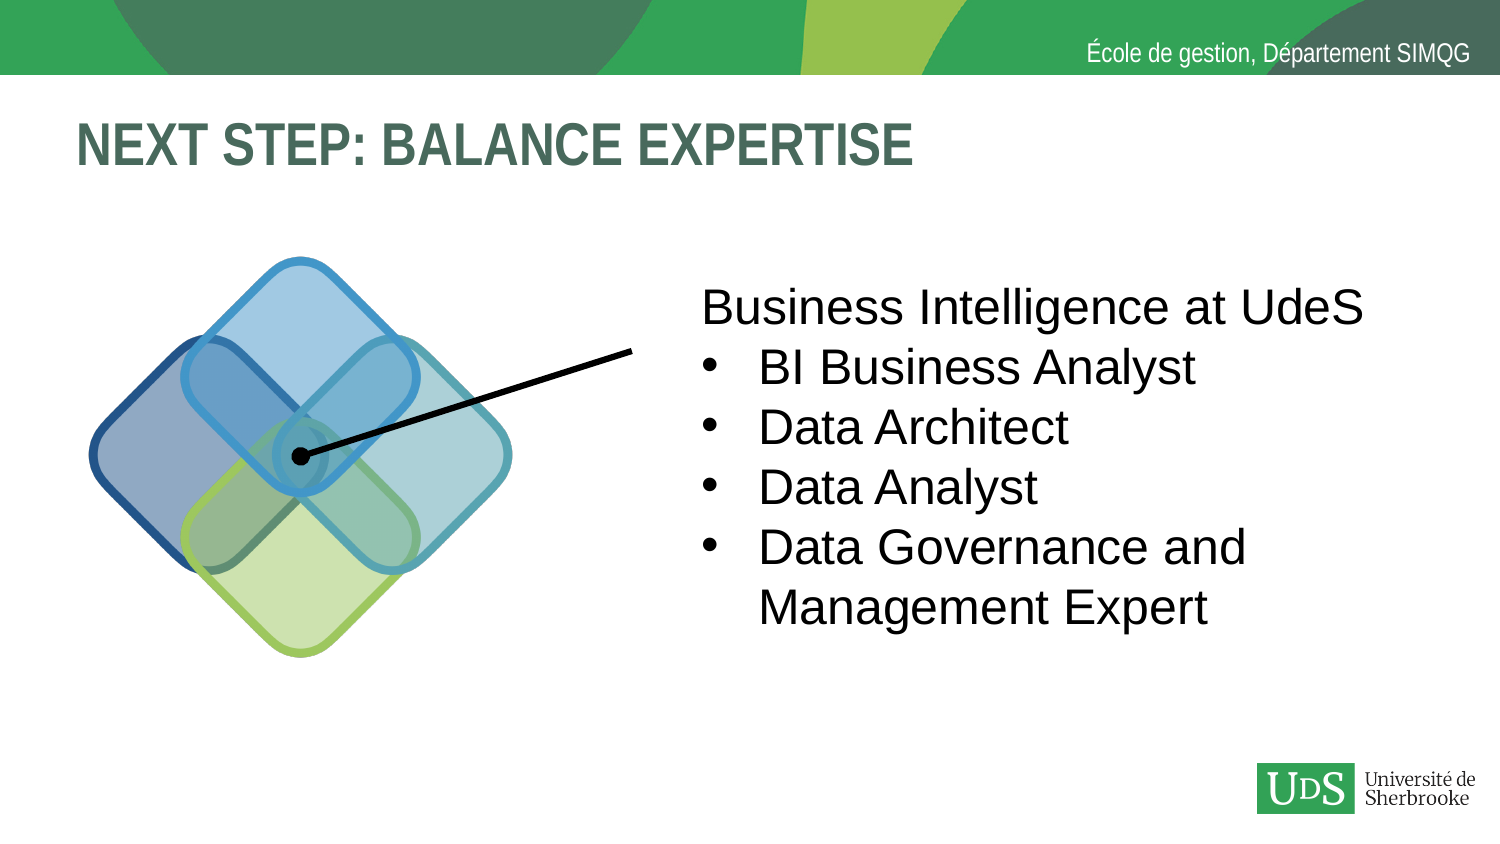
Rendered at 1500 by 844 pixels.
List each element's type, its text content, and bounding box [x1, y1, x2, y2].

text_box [300, 350, 633, 457]
text_box Business Intelligence at UdeS BI Business Analyst Data Architect Data Analyst Data Governance and Management Expert [687, 267, 1381, 642]
picture [0, 0, 1500, 75]
title Next step: Balance expertise [76, 104, 1471, 190]
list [88, 256, 514, 659]
picture [1257, 763, 1475, 814]
